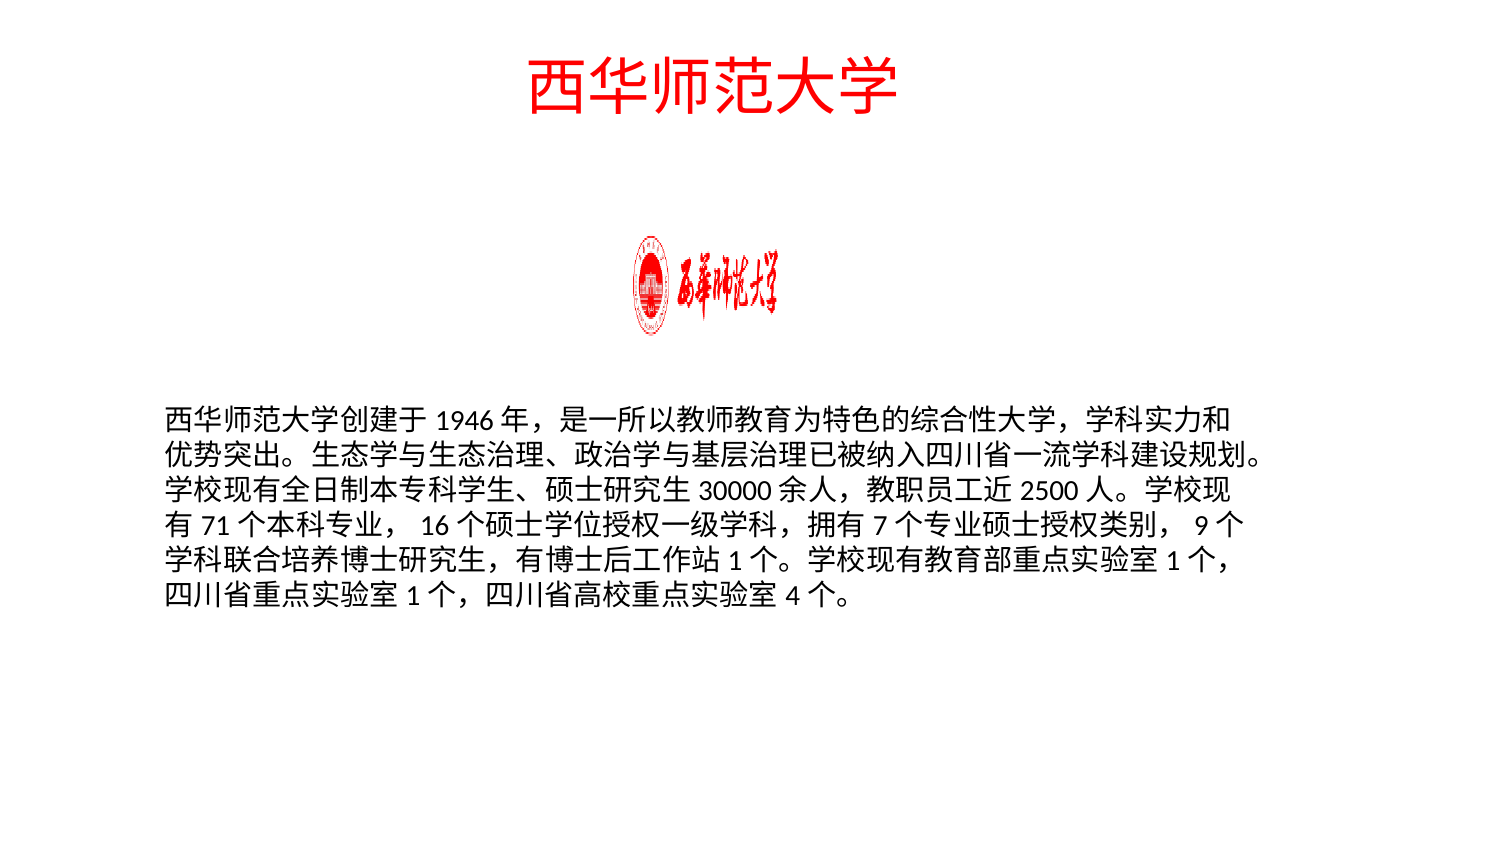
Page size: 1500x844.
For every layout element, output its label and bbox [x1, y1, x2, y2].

picture [629, 210, 780, 361]
